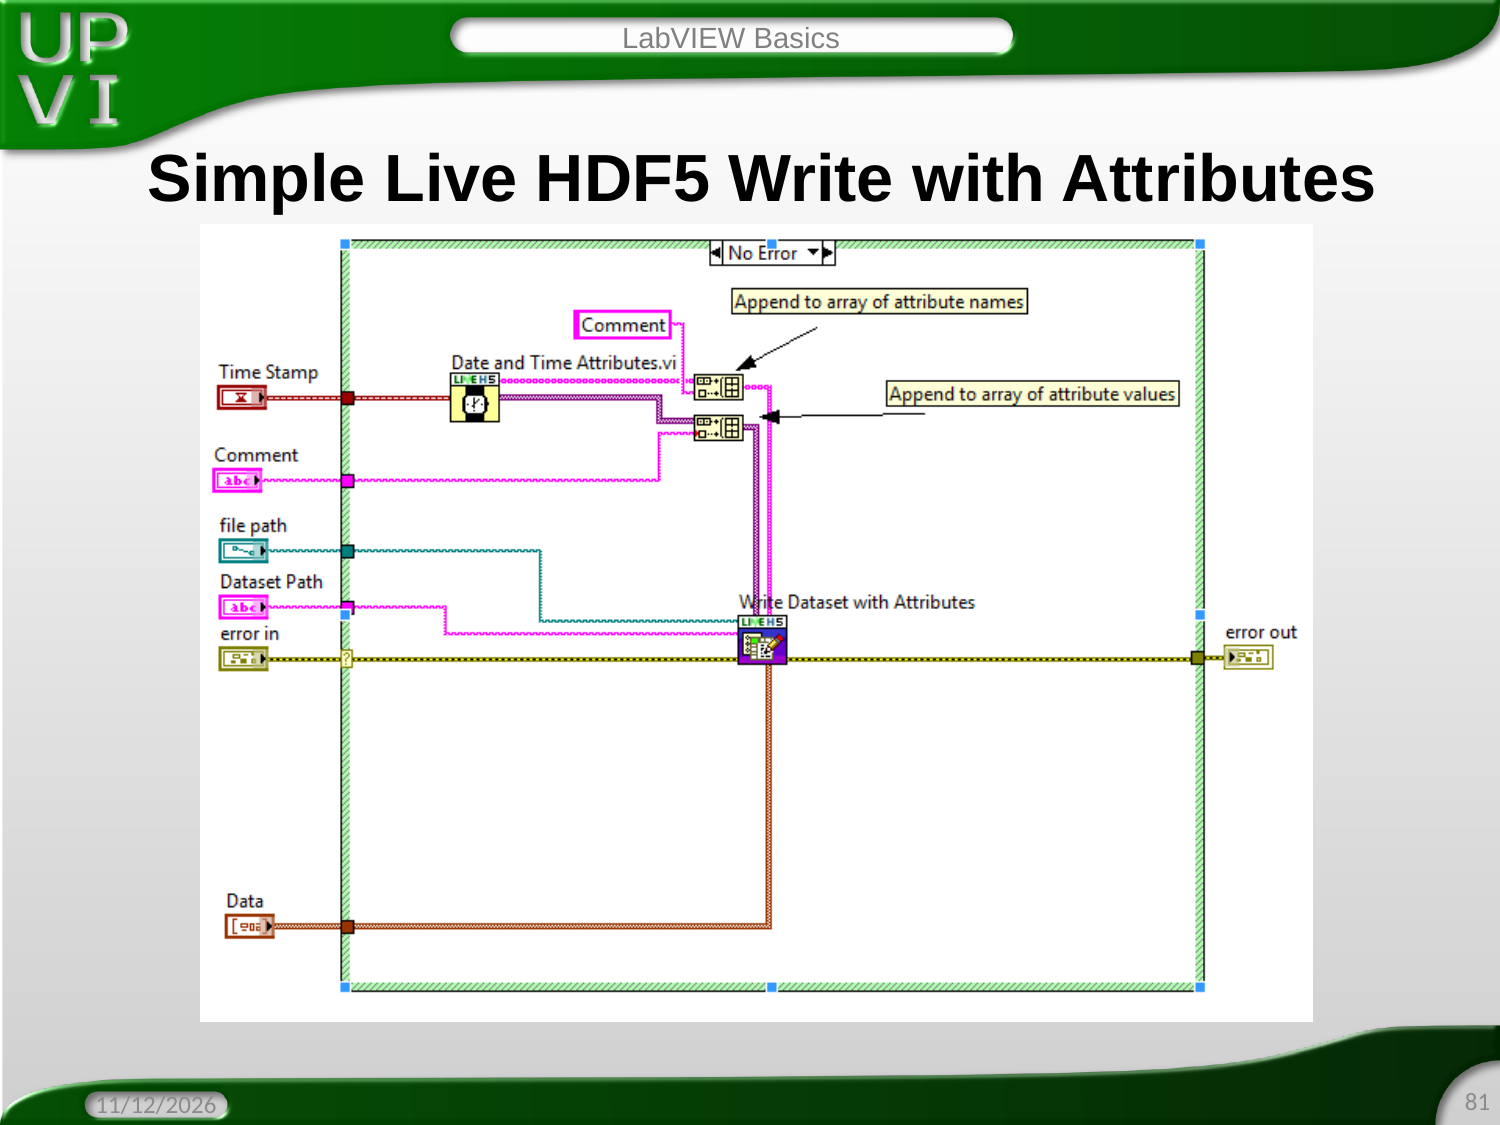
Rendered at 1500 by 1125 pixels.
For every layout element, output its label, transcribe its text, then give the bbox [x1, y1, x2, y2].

slide_number 81 [1155, 1069, 1500, 1125]
picture [0, 0, 1500, 1125]
footer LabVIEW Basics [450, 6, 1013, 67]
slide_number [75, 1073, 238, 1125]
title Simple Live HDF5 Write with Attributes [87, 125, 1438, 225]
